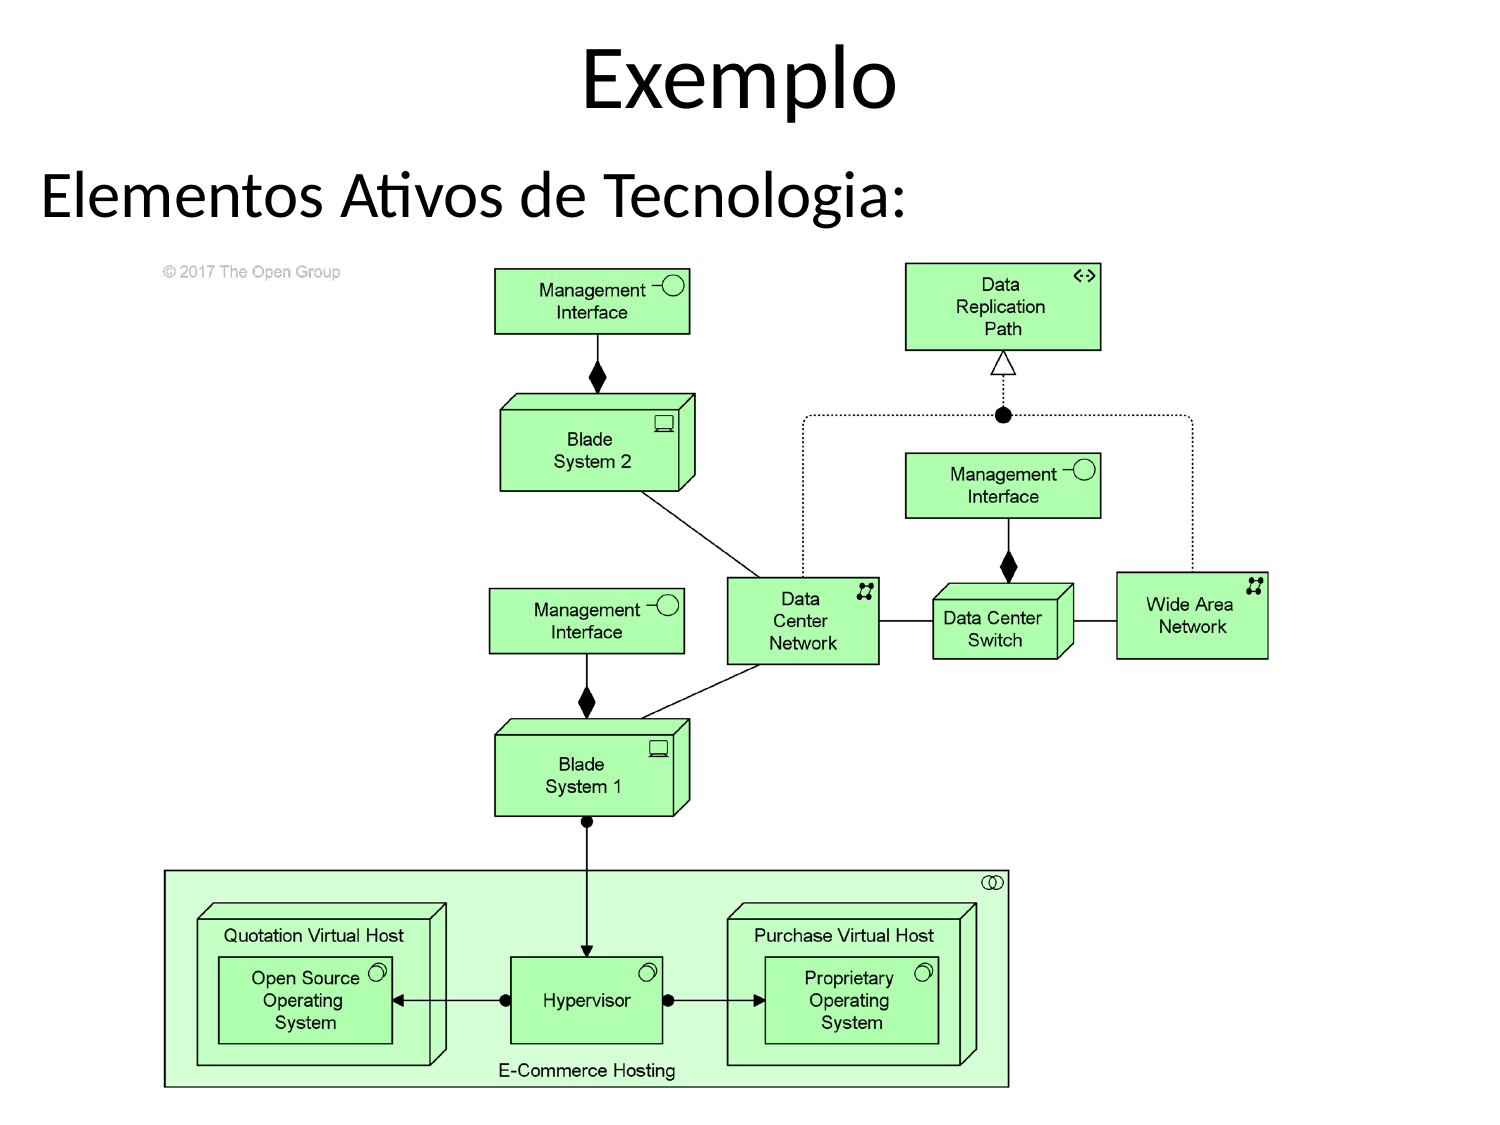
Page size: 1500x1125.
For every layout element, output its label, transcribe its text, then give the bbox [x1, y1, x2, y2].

picture [162, 262, 1269, 1089]
title Exemplo [75, 0, 1425, 143]
list Elementos Ativos de Tecnologia: [25, 143, 1500, 321]
